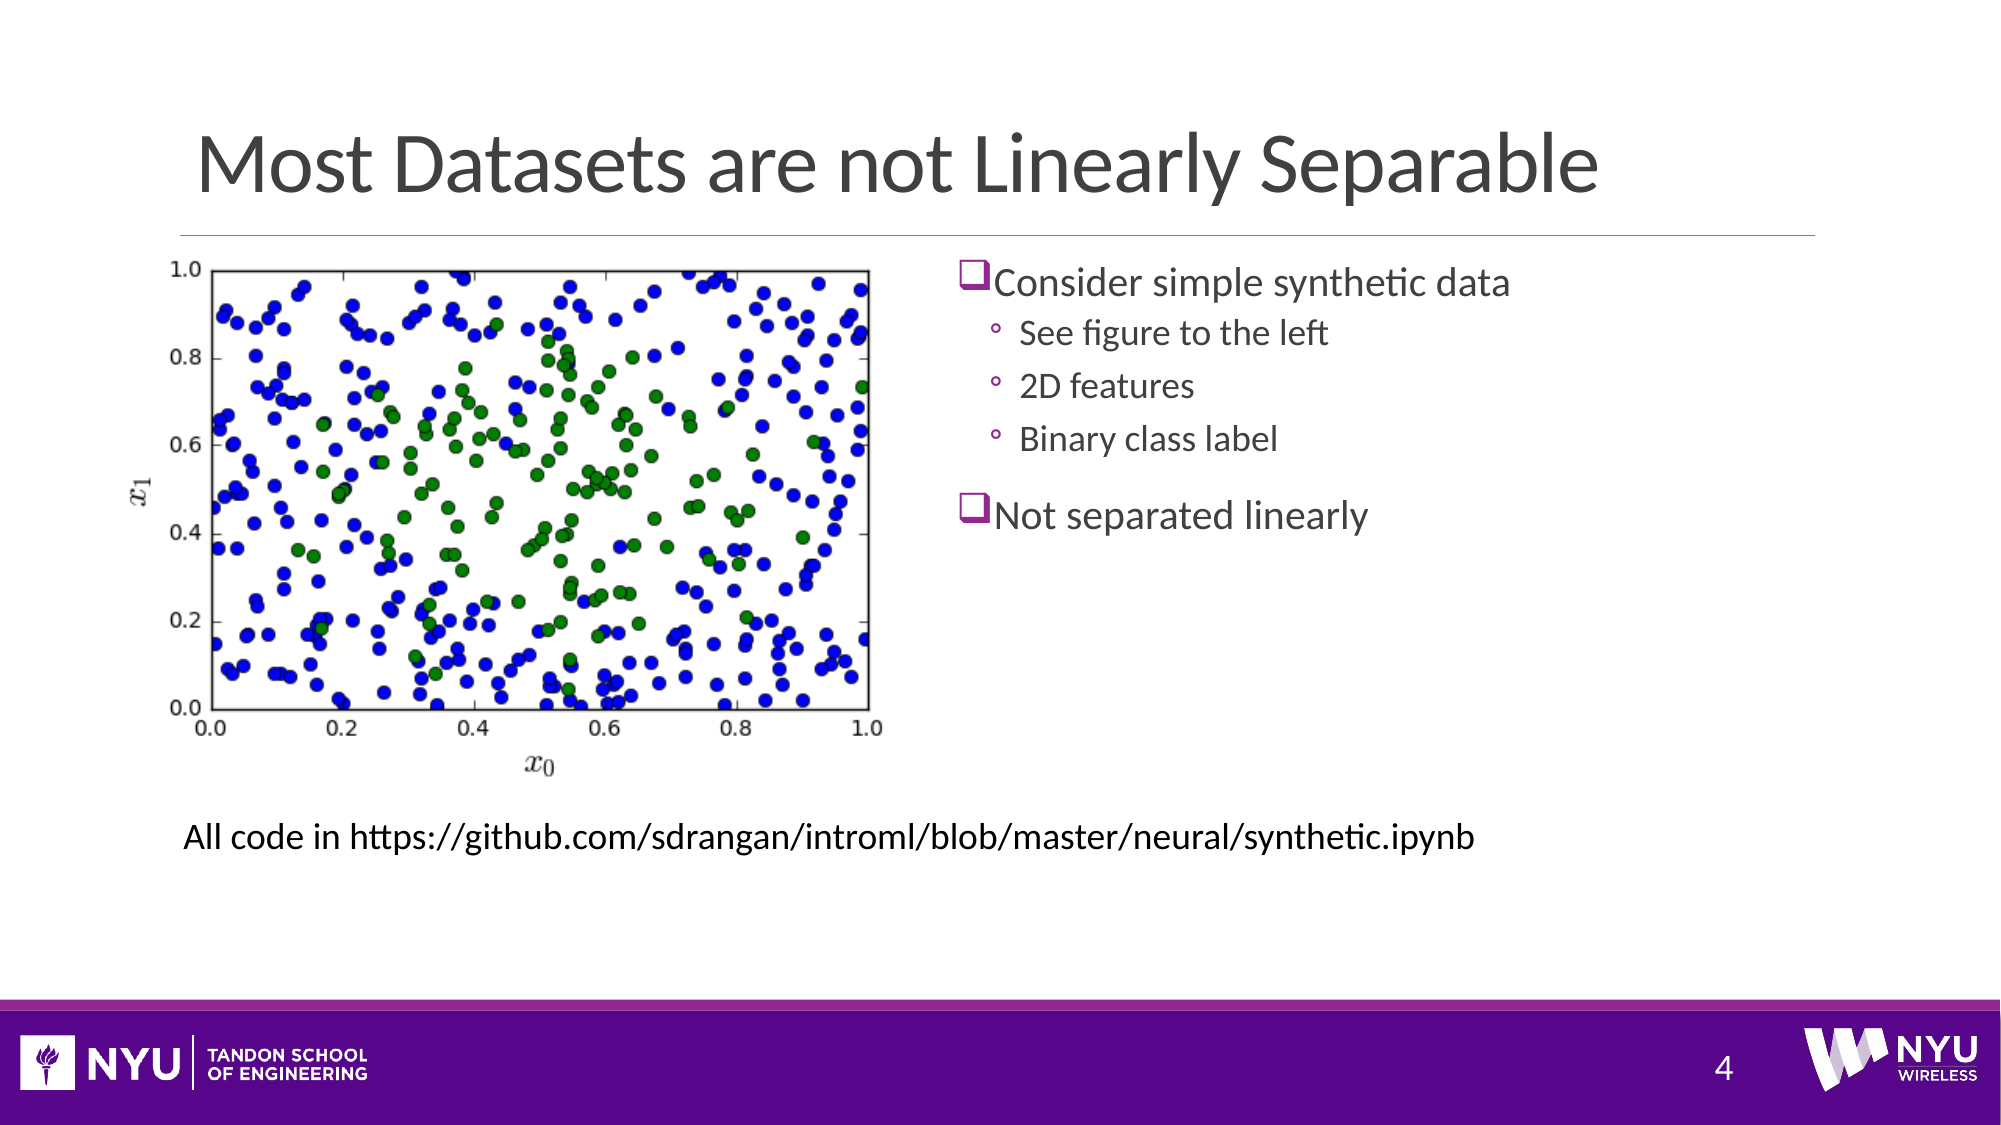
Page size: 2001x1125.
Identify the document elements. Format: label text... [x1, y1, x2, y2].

text_box All code in https://github.com/sdrangan/introml/blob/master/neural/synthetic.ipynb [168, 804, 1492, 864]
slide_number 4 [1533, 1035, 1749, 1096]
picture [95, 251, 916, 783]
list Consider simple synthetic data See figure to the left 2D features Binary class label Not separated linearly [956, 252, 1830, 634]
title Most Datasets are not Linearly Separable [180, 47, 1830, 218]
